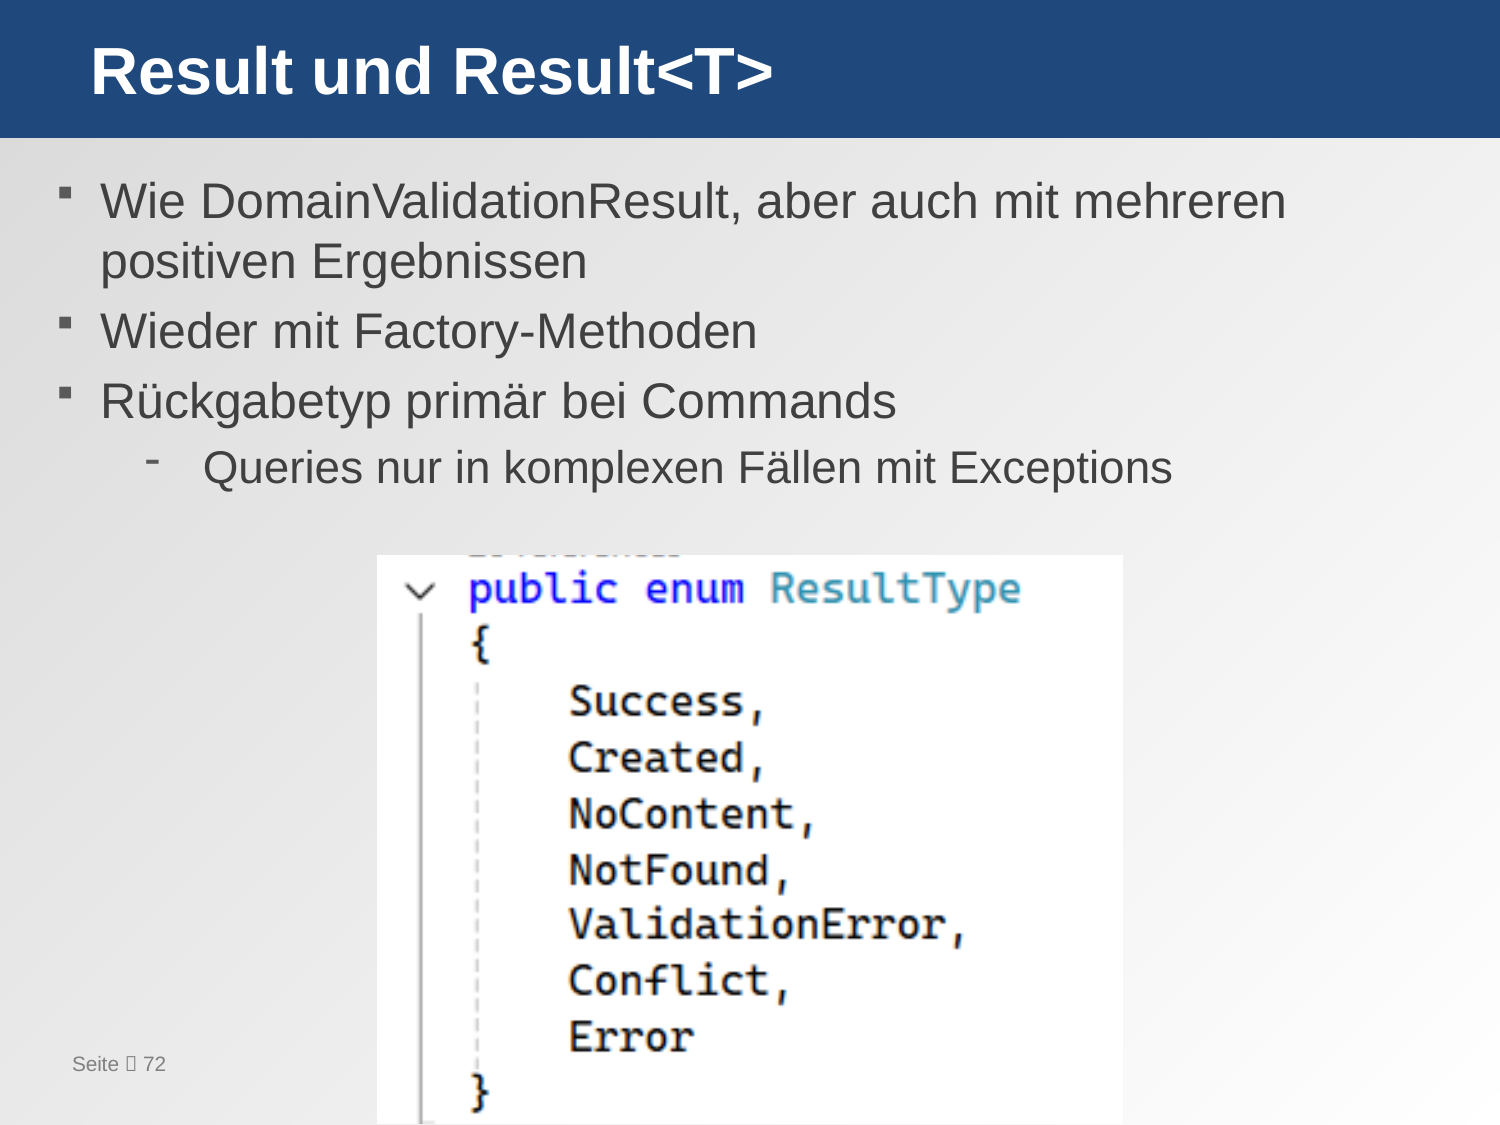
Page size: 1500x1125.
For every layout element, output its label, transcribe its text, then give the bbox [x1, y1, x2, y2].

title Result und Result<T> [75, 20, 1425, 208]
list Wie DomainValidationResult, aber auch mit mehreren positiven Ergebnissen Wieder mit Factory-Methoden Rückgabetyp primär bei Commands Queries nur in komplexen Fällen mit Exceptions [41, 160, 1388, 917]
picture [377, 555, 1123, 1124]
